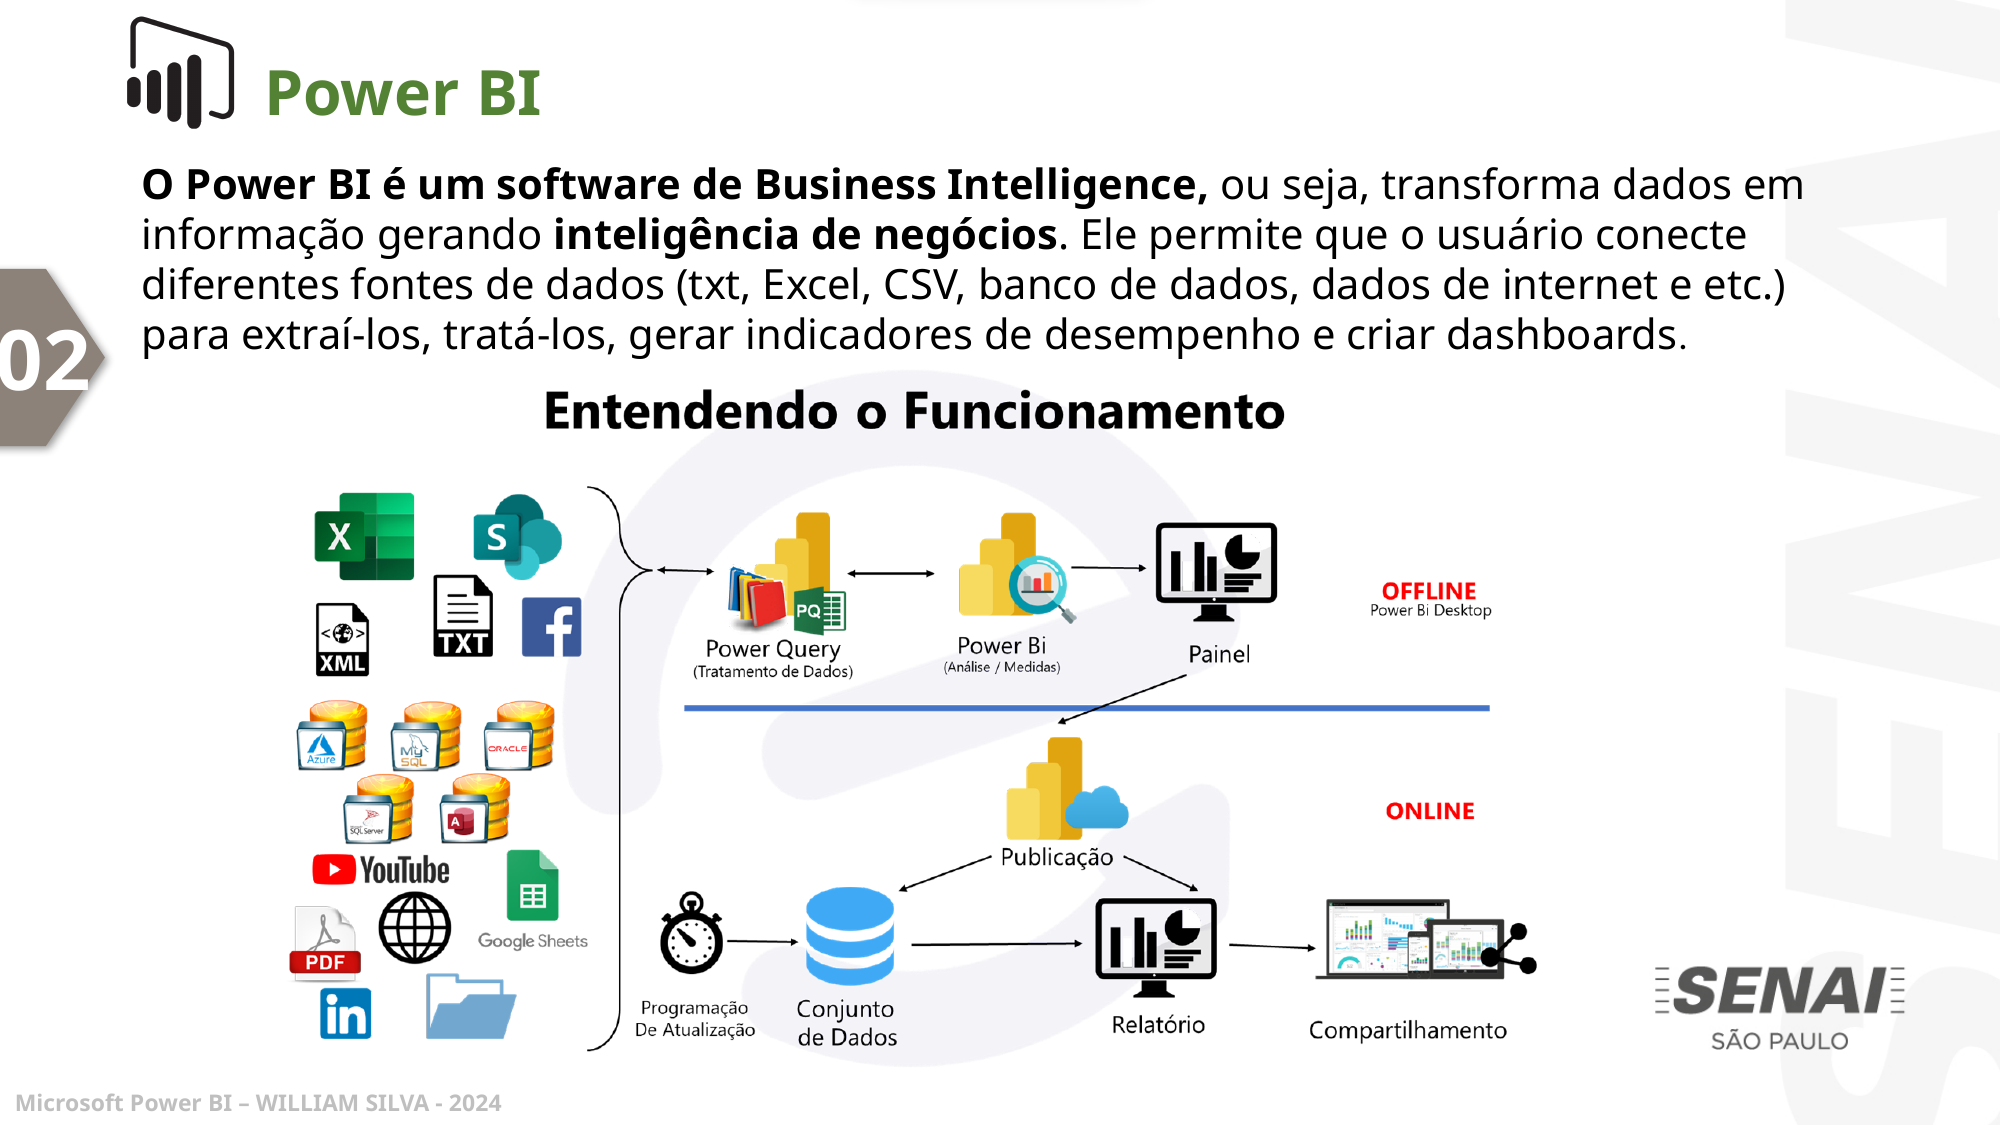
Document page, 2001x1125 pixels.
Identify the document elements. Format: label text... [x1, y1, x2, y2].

picture [124, 0, 2000, 1125]
text_box Power BI [237, 51, 1178, 104]
text_box O Power BI é um software de Business Intelligence, ou seja, transforma dados em informação gerando inteligência de negócios. Ele permite que o usuário conecte diferentes fontes de dados (txt, Excel, CSV, banco de dados, dados de internet e etc.) para extraí-los, tratá-los, gerar indicadores de desempenho e criar dashboards. [127, 104, 1833, 770]
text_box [0, 268, 122, 447]
